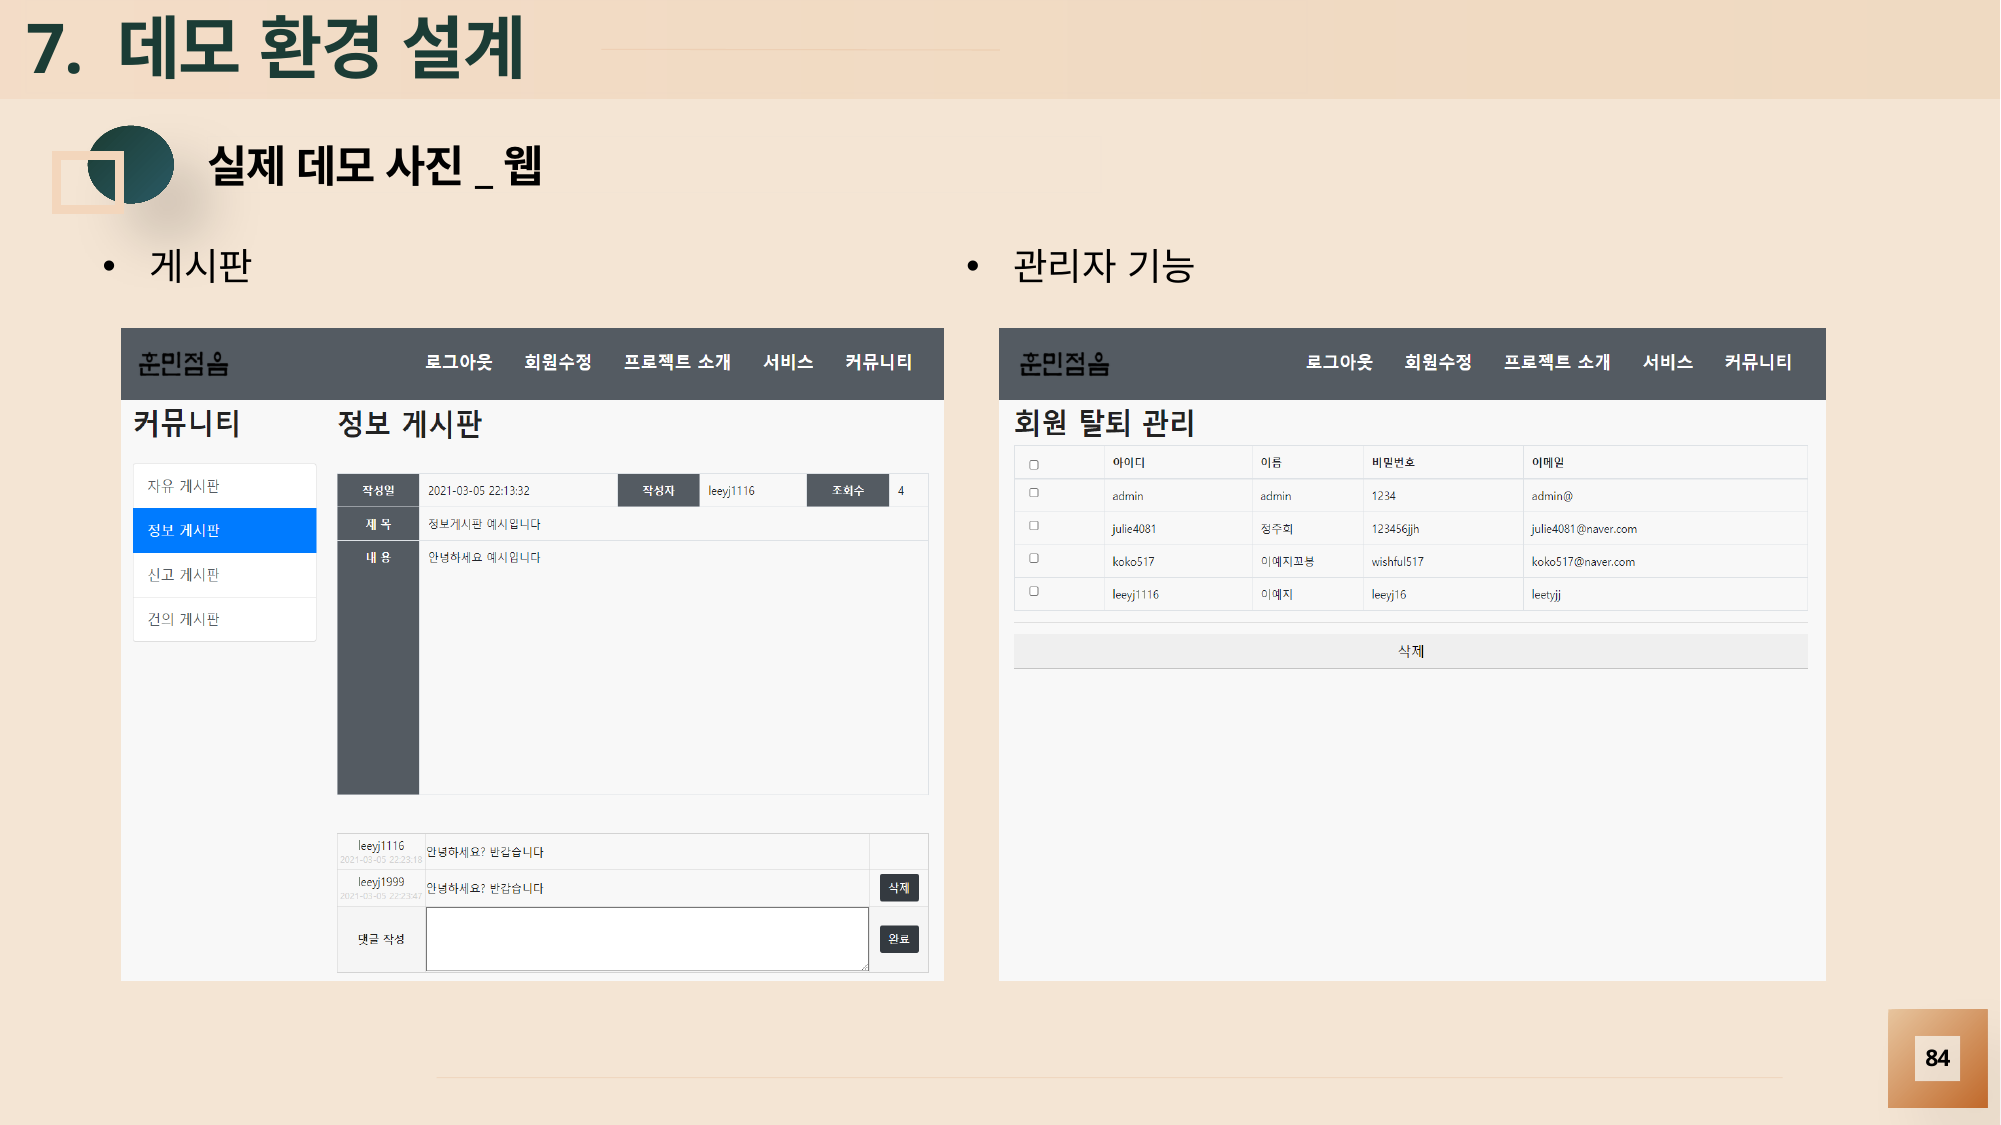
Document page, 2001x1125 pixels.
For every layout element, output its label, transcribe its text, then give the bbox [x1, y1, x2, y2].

text_box [53, 152, 123, 213]
text_box 실제 데모 사진_웹 [207, 136, 1102, 193]
text_box [89, 124, 175, 205]
picture [121, 328, 944, 981]
title 7. 데모 환경 설계 [26, 75, 1308, 94]
text_box [0, 0, 2000, 75]
text_box [86, 159, 116, 202]
text_box 게시판 [87, 235, 669, 296]
picture [999, 328, 1826, 981]
slide_number 84 [1890, 1042, 1986, 1077]
text_box 관리자 기능 [951, 235, 1532, 296]
